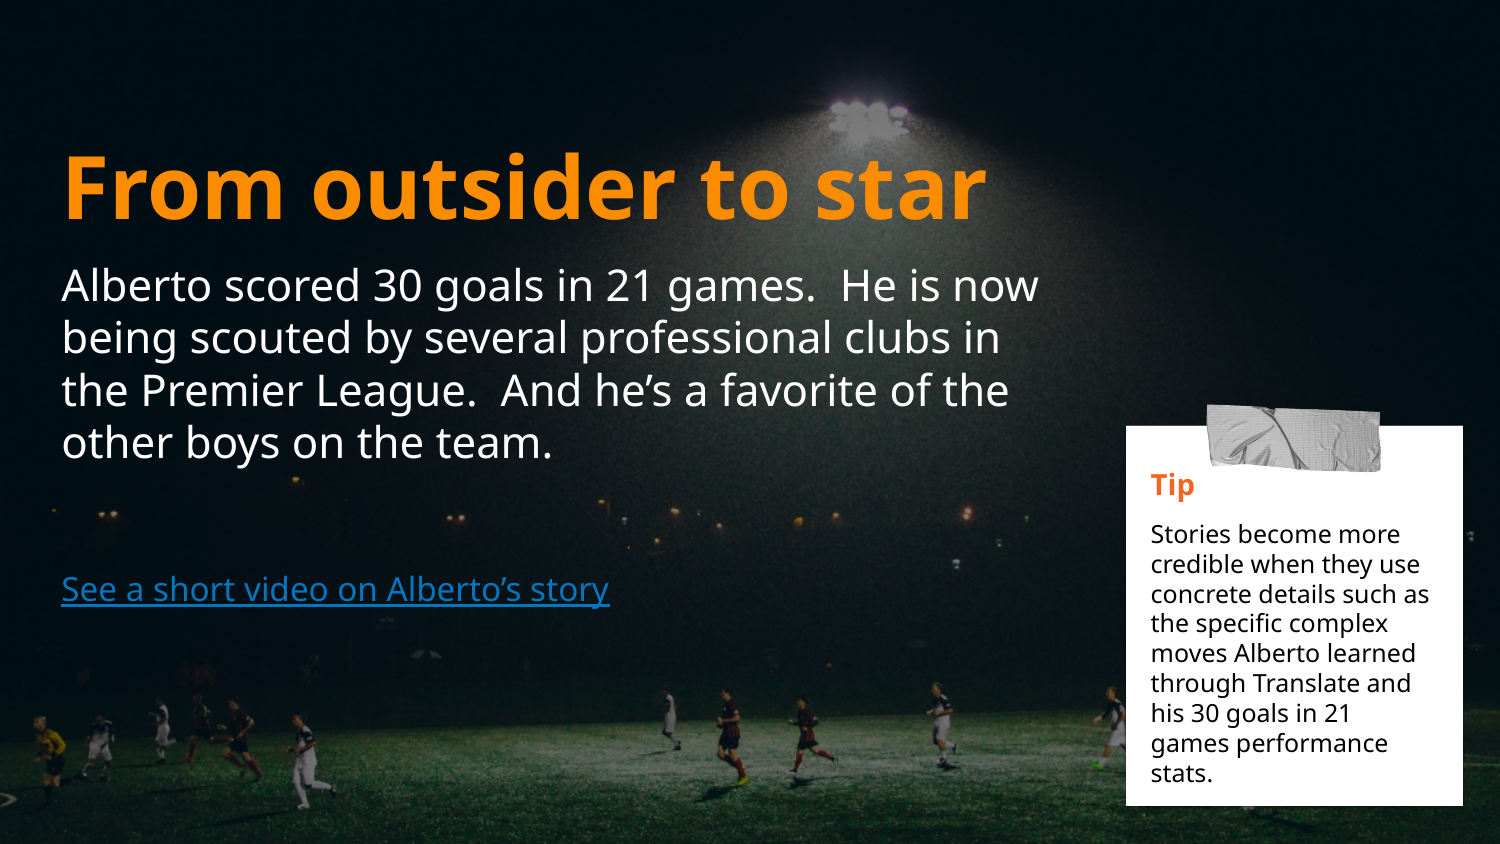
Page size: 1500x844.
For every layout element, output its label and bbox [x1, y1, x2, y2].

text_box [1112, 403, 1476, 821]
picture [0, 0, 1500, 844]
